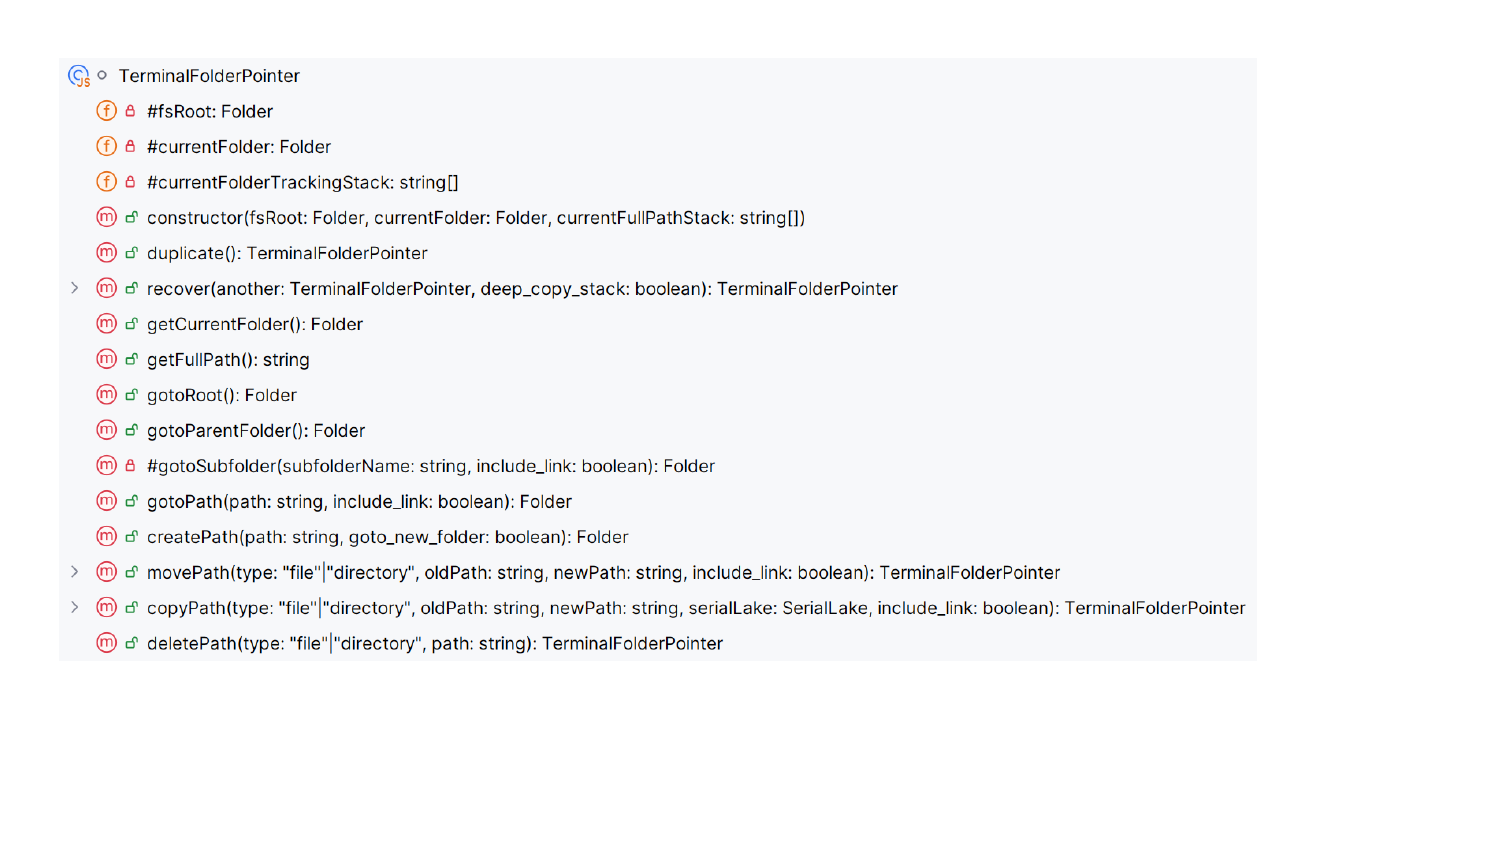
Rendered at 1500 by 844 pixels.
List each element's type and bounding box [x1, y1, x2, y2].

picture [59, 58, 1257, 662]
